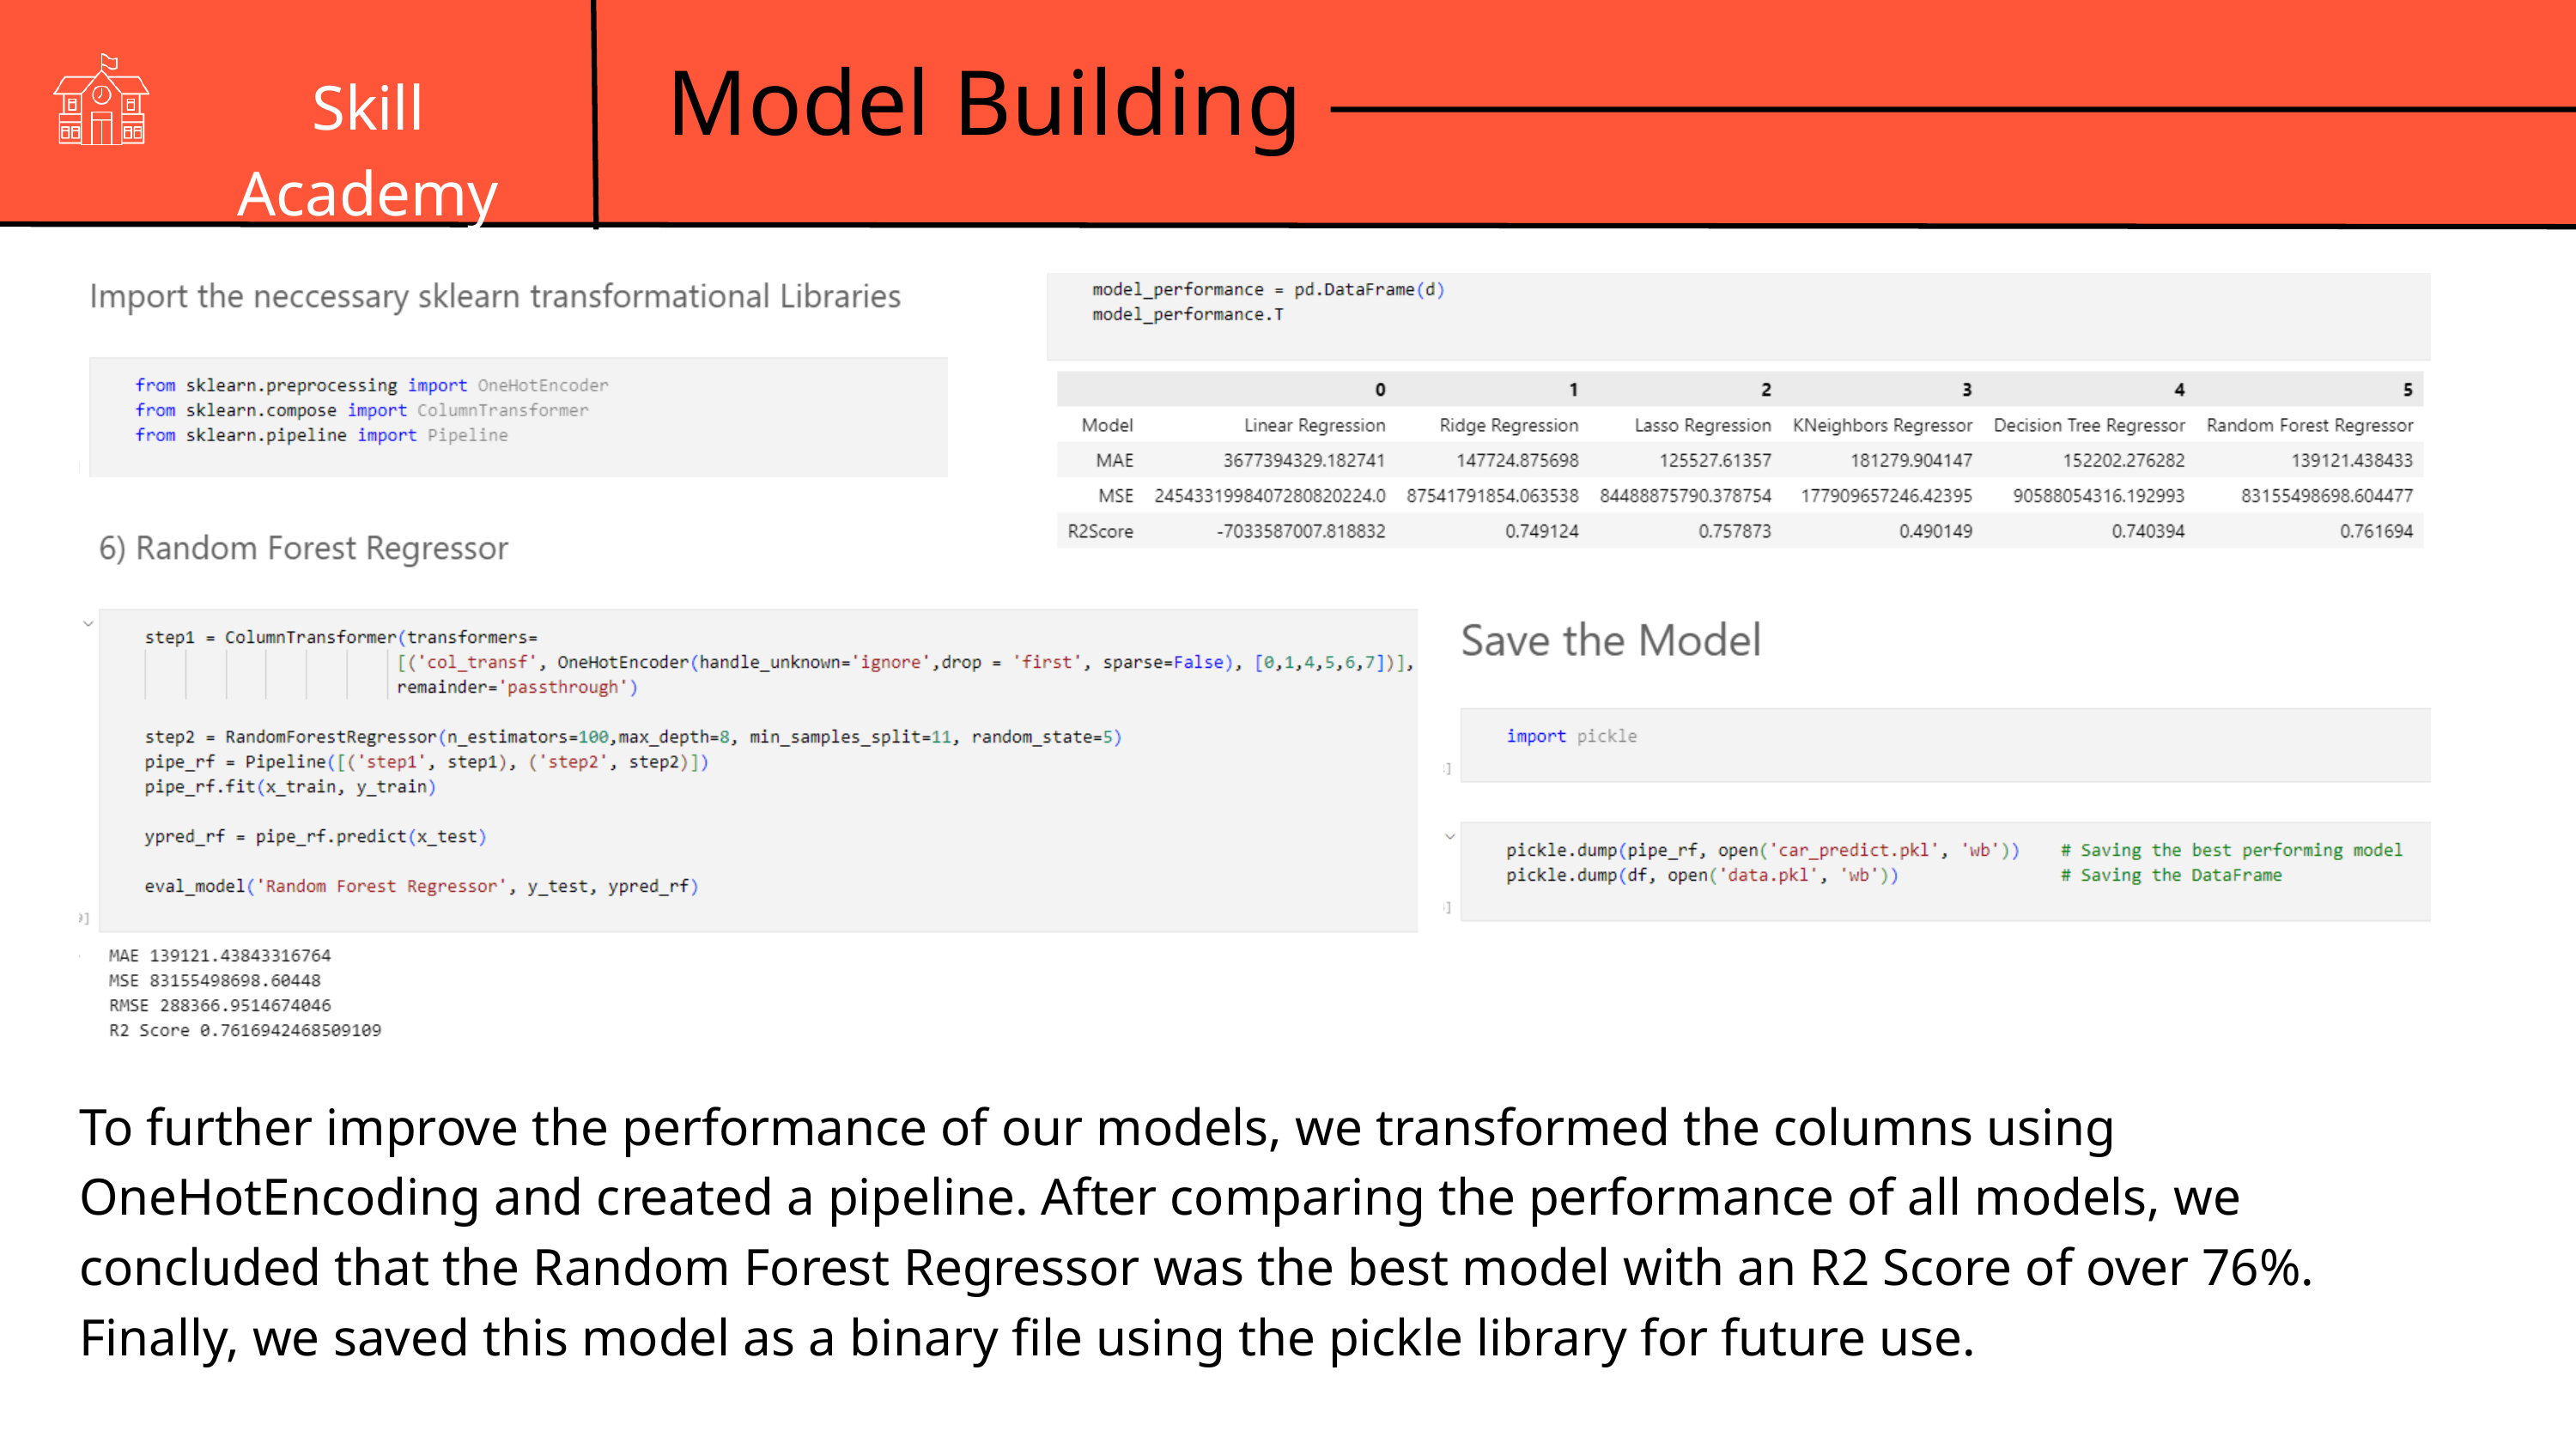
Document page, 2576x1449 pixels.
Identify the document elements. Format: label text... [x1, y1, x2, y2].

text_box To further improve the performance of our models, we transformed the columns using OneHotEncoding and created a pipeline. After comparing the performance of all models, we concluded that the Random Forest Regressor was the best model with an R2 Score of over 76%. Finally, we saved this model as a binary file using the pickle library for future use. [79, 1085, 2432, 1366]
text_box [53, 52, 558, 145]
picture [1443, 614, 2432, 944]
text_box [0, 0, 2576, 225]
picture [78, 273, 2432, 1055]
picture [78, 273, 949, 477]
